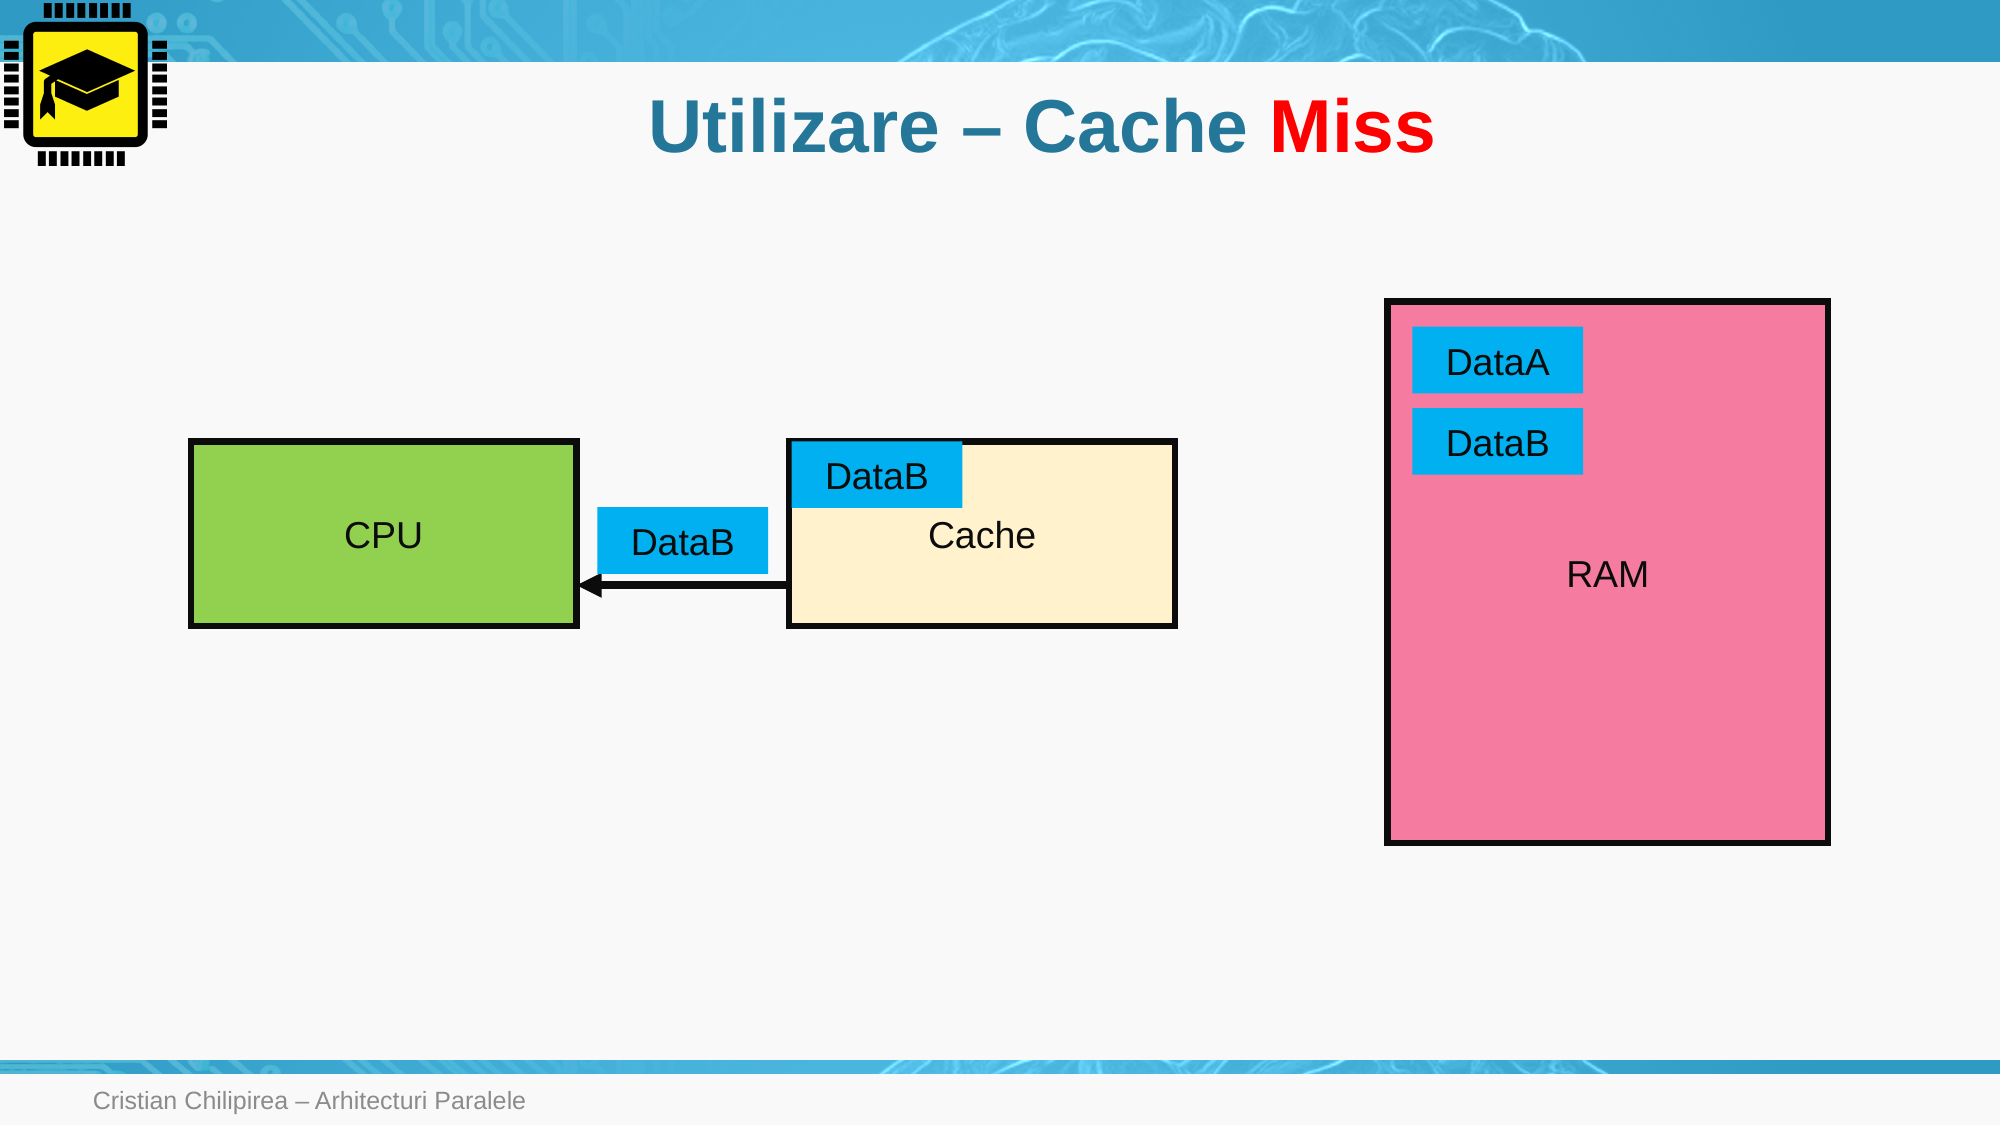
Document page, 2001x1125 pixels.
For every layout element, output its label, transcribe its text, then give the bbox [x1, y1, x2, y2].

picture [0, 1060, 2000, 1074]
text_box DataB [790, 440, 963, 509]
text_box DataB [596, 506, 769, 575]
title Utilizare – Cache Miss [170, 76, 1915, 180]
footer Cristian Chilipirea – Arhitecturi Paralele [77, 1073, 1338, 1125]
text_box Cache [788, 440, 1176, 627]
text_box DataB [1411, 407, 1584, 476]
text_box DataA [1411, 326, 1584, 394]
text_box CPU [190, 440, 578, 627]
picture [0, 0, 2000, 166]
text_box RAM [1386, 301, 1829, 844]
